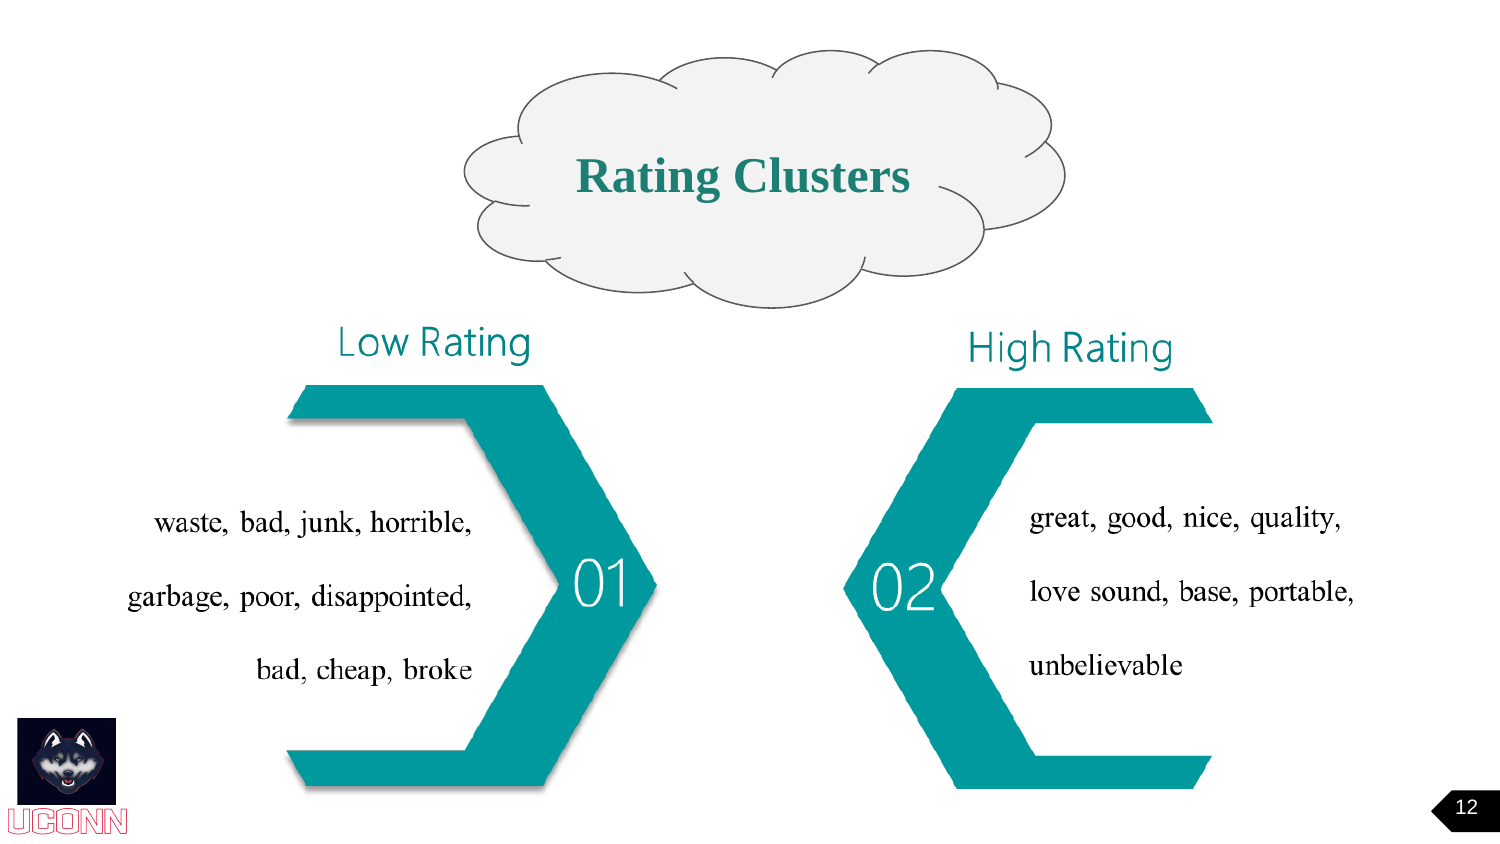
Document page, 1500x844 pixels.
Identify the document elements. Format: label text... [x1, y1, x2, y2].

text_box Rating Clusters [464, 50, 1065, 305]
picture [6, 306, 1398, 837]
text_box [1431, 803, 1440, 820]
text_box 12 [1440, 781, 1500, 832]
